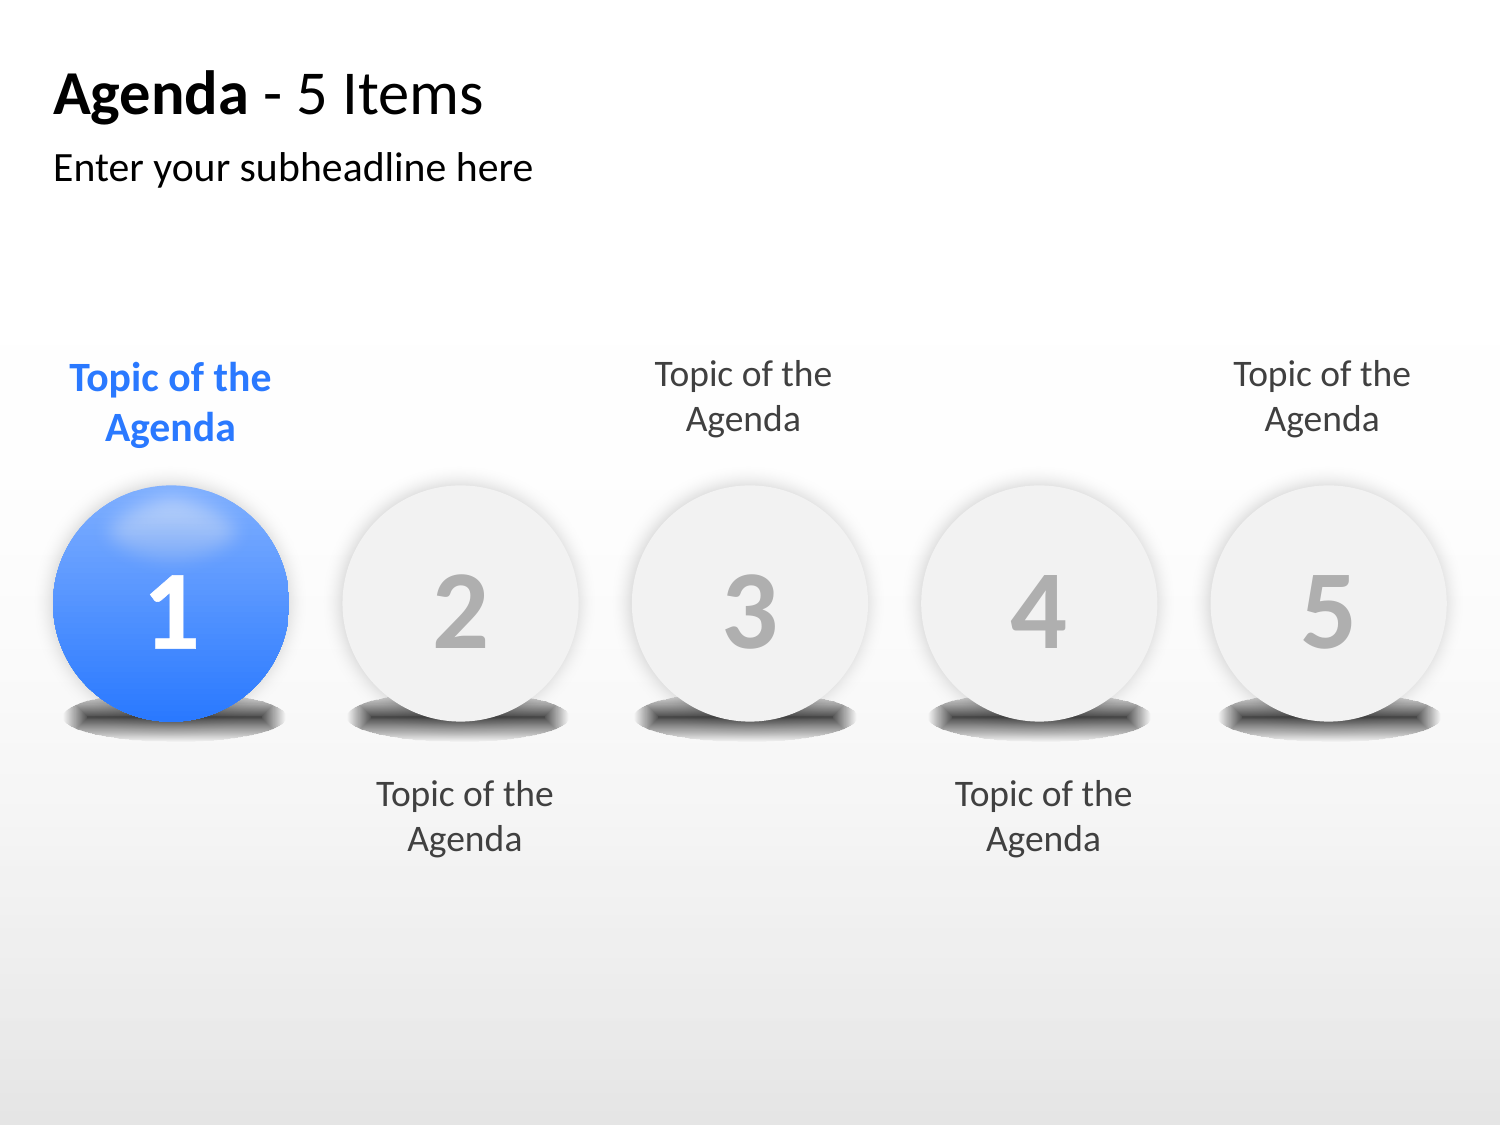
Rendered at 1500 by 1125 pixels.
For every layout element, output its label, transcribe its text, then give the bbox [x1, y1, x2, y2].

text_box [631, 349, 869, 742]
list Enter your subheadline here [53, 140, 1447, 196]
title Agenda - 5 Items [53, 39, 1447, 140]
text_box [342, 485, 579, 861]
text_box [52, 349, 290, 742]
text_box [920, 485, 1158, 861]
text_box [1210, 349, 1447, 742]
